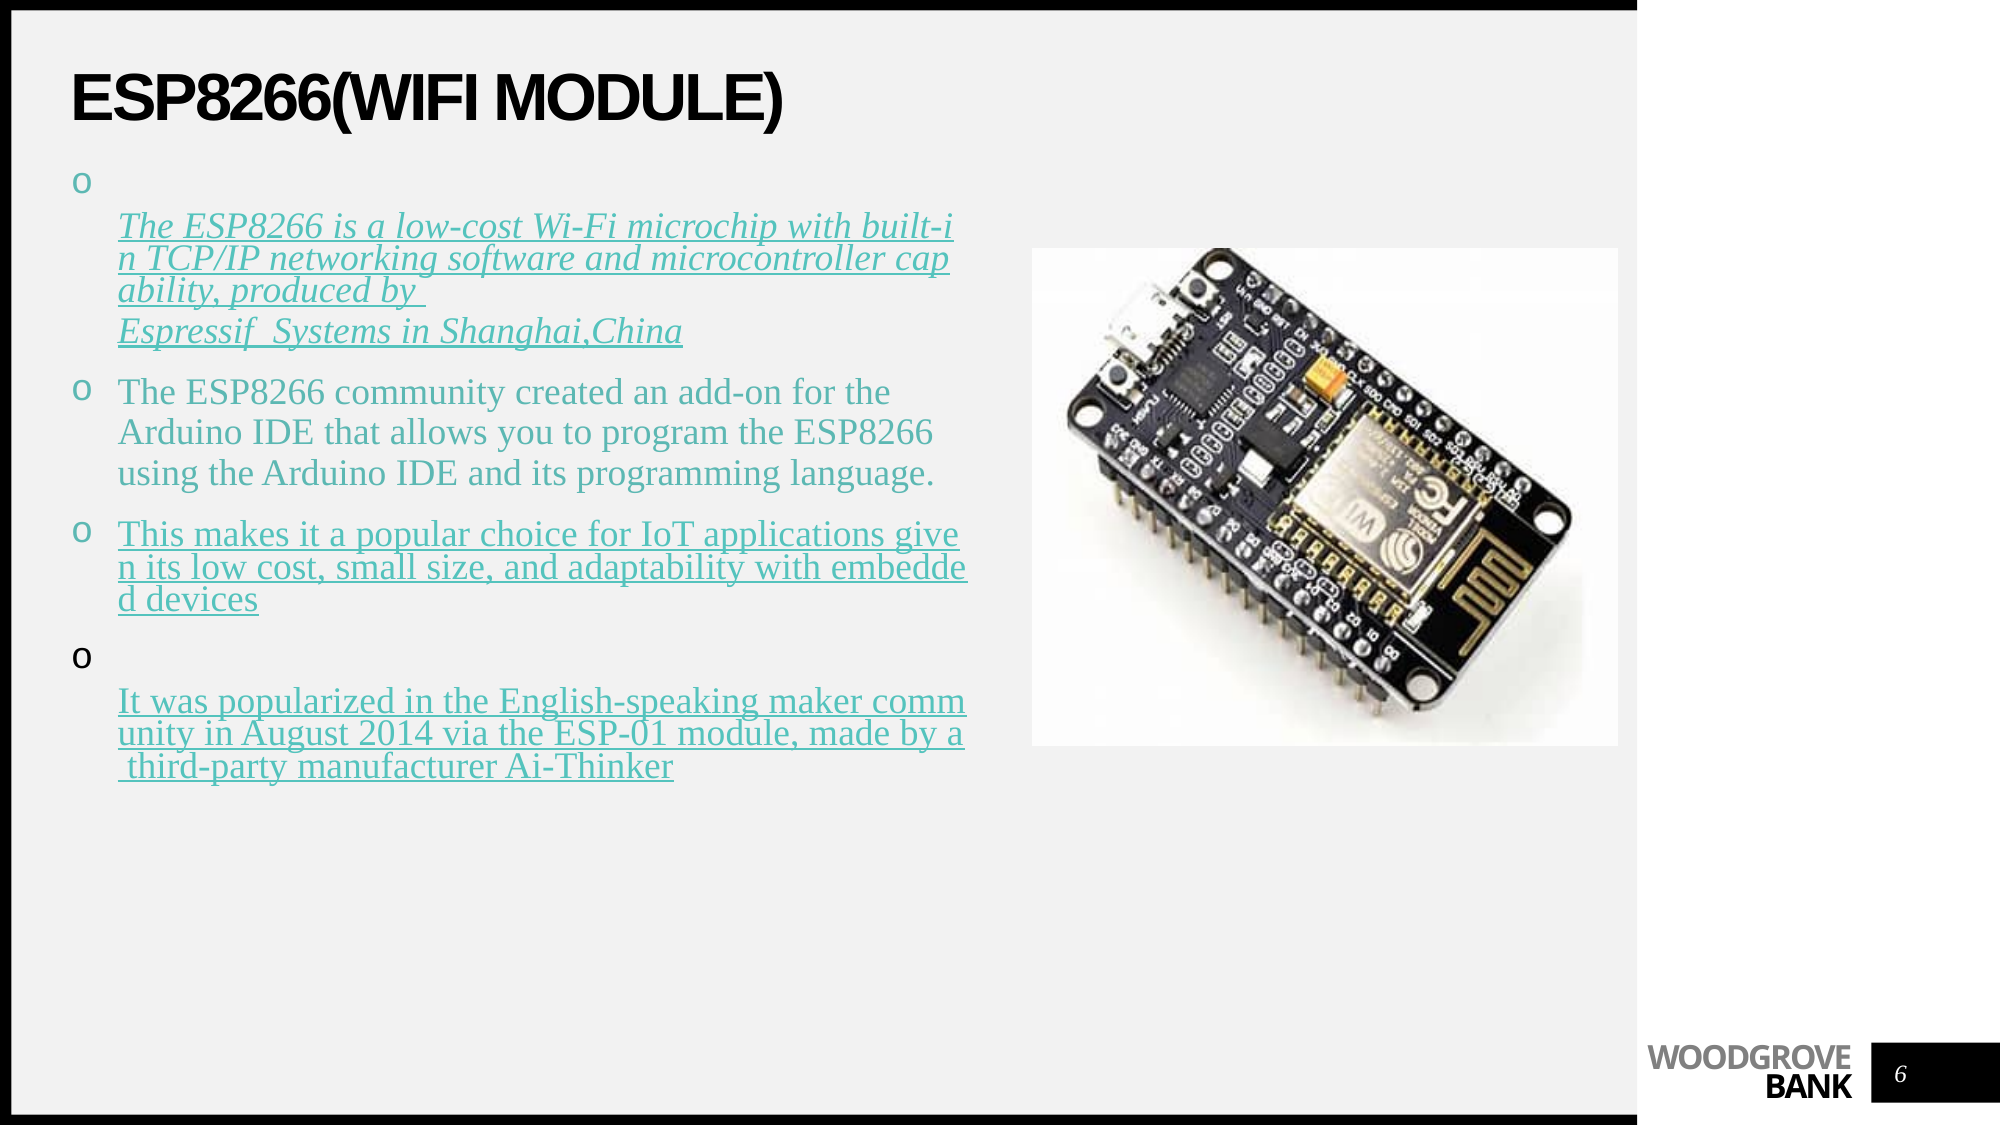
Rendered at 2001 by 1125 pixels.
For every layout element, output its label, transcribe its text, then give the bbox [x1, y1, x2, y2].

list The ESP8266 is a low-cost Wi-Fi microchip with built-in TCP/IP networking software and microcontroller capability, produced by Espressif Systems in Shanghai,China The ESP8266 community created an add-on for the Arduino IDE that allows you to program the ESP8266 using the Arduino IDE and its programming language. This makes it a popular choice for IoT applications given its low cost, small size, and adaptability with embedded devices It was popularized in the English-speaking maker community in August 2014 via the ESP-01 module, made by a third-party manufacturer Ai-Thinker [70, 165, 968, 1051]
title ESP8266(WIFI MODULE) [70, 62, 1580, 134]
slide_number 6 [1877, 1050, 1924, 1096]
picture [1032, 248, 1618, 746]
